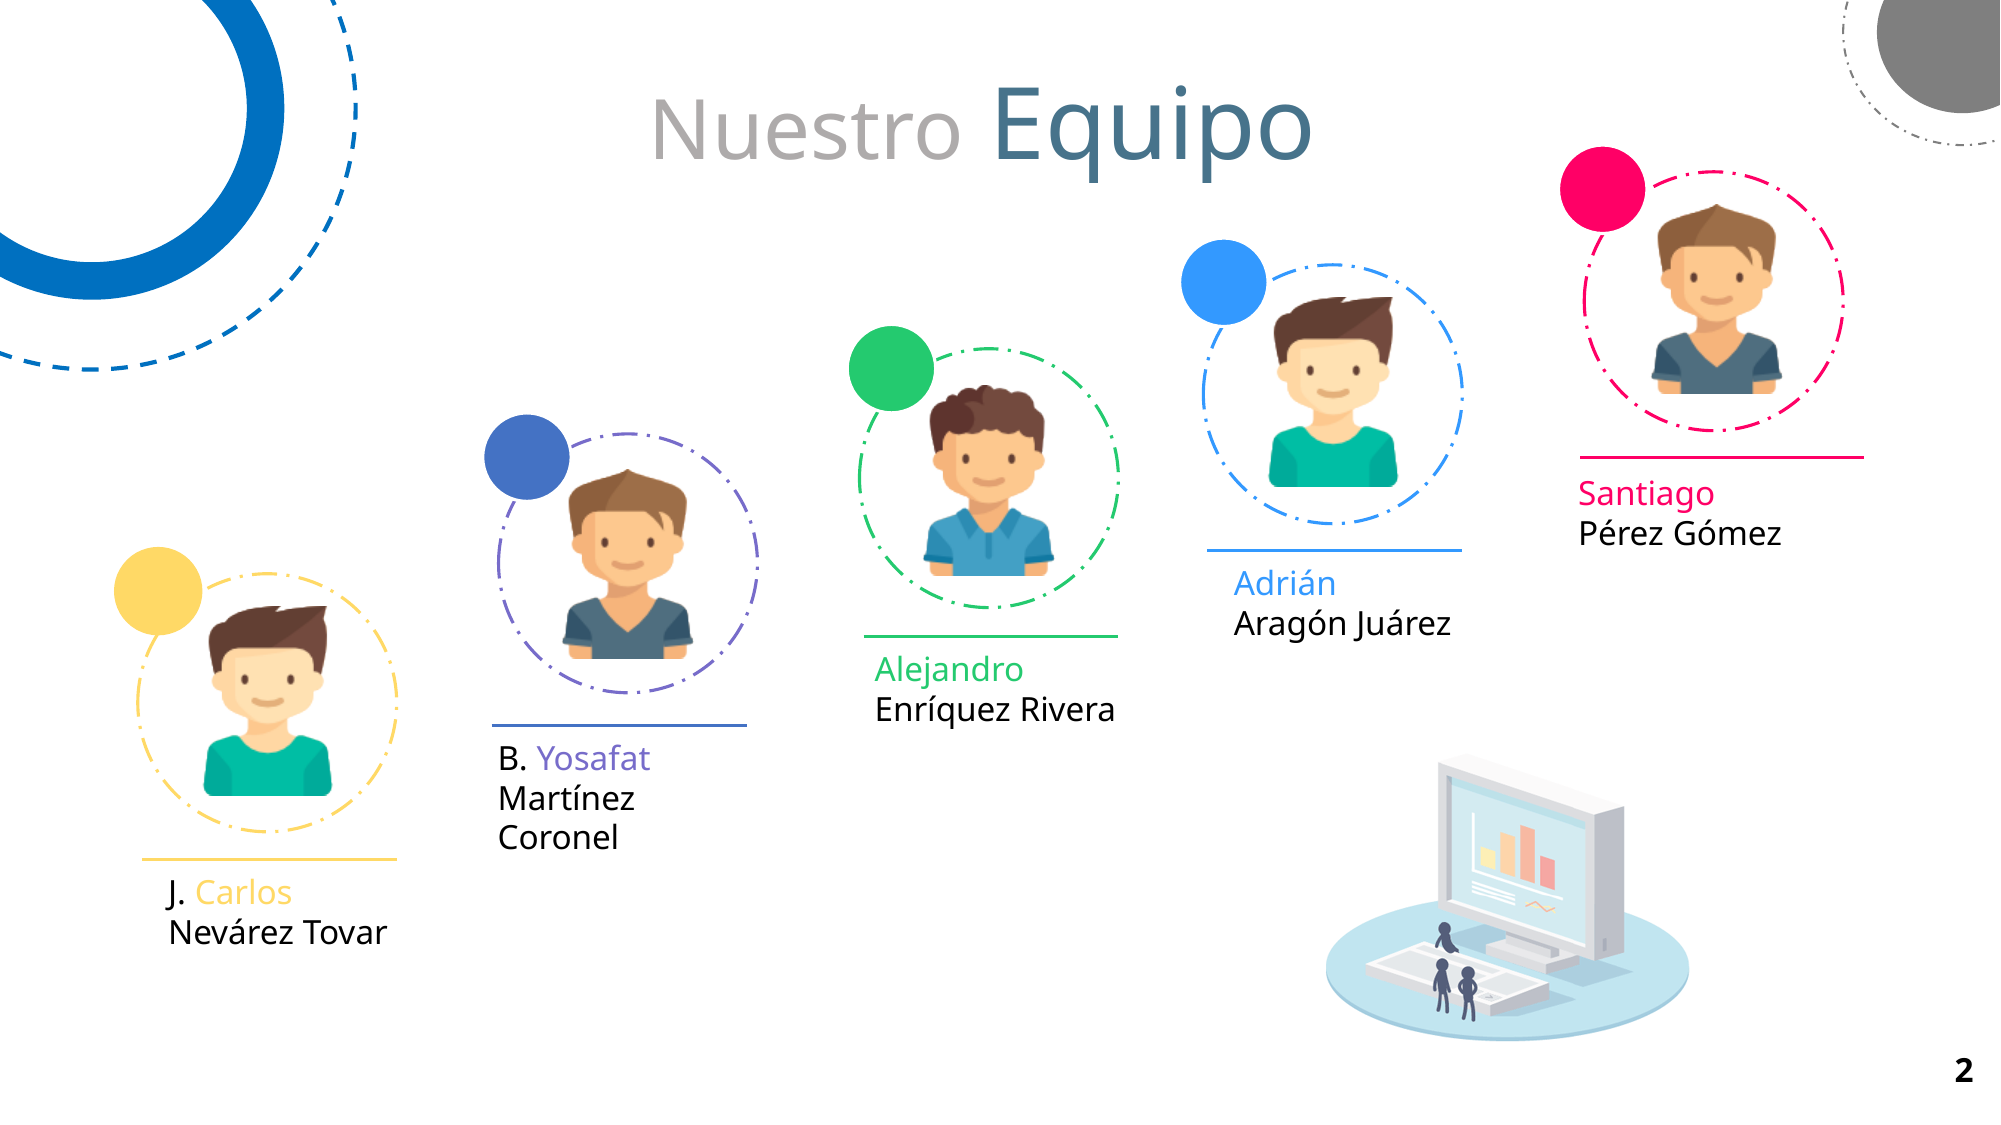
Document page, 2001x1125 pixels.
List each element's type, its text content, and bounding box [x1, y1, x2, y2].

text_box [1179, 237, 1508, 638]
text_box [1558, 144, 1865, 548]
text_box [113, 546, 443, 947]
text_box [0, 0, 356, 370]
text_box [1842, 0, 2000, 146]
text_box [482, 412, 774, 812]
picture [1309, 747, 1706, 1045]
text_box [846, 324, 1140, 724]
text_box Nuestro Equipo [441, 44, 1524, 169]
text_box 2 [1939, 1044, 1993, 1110]
